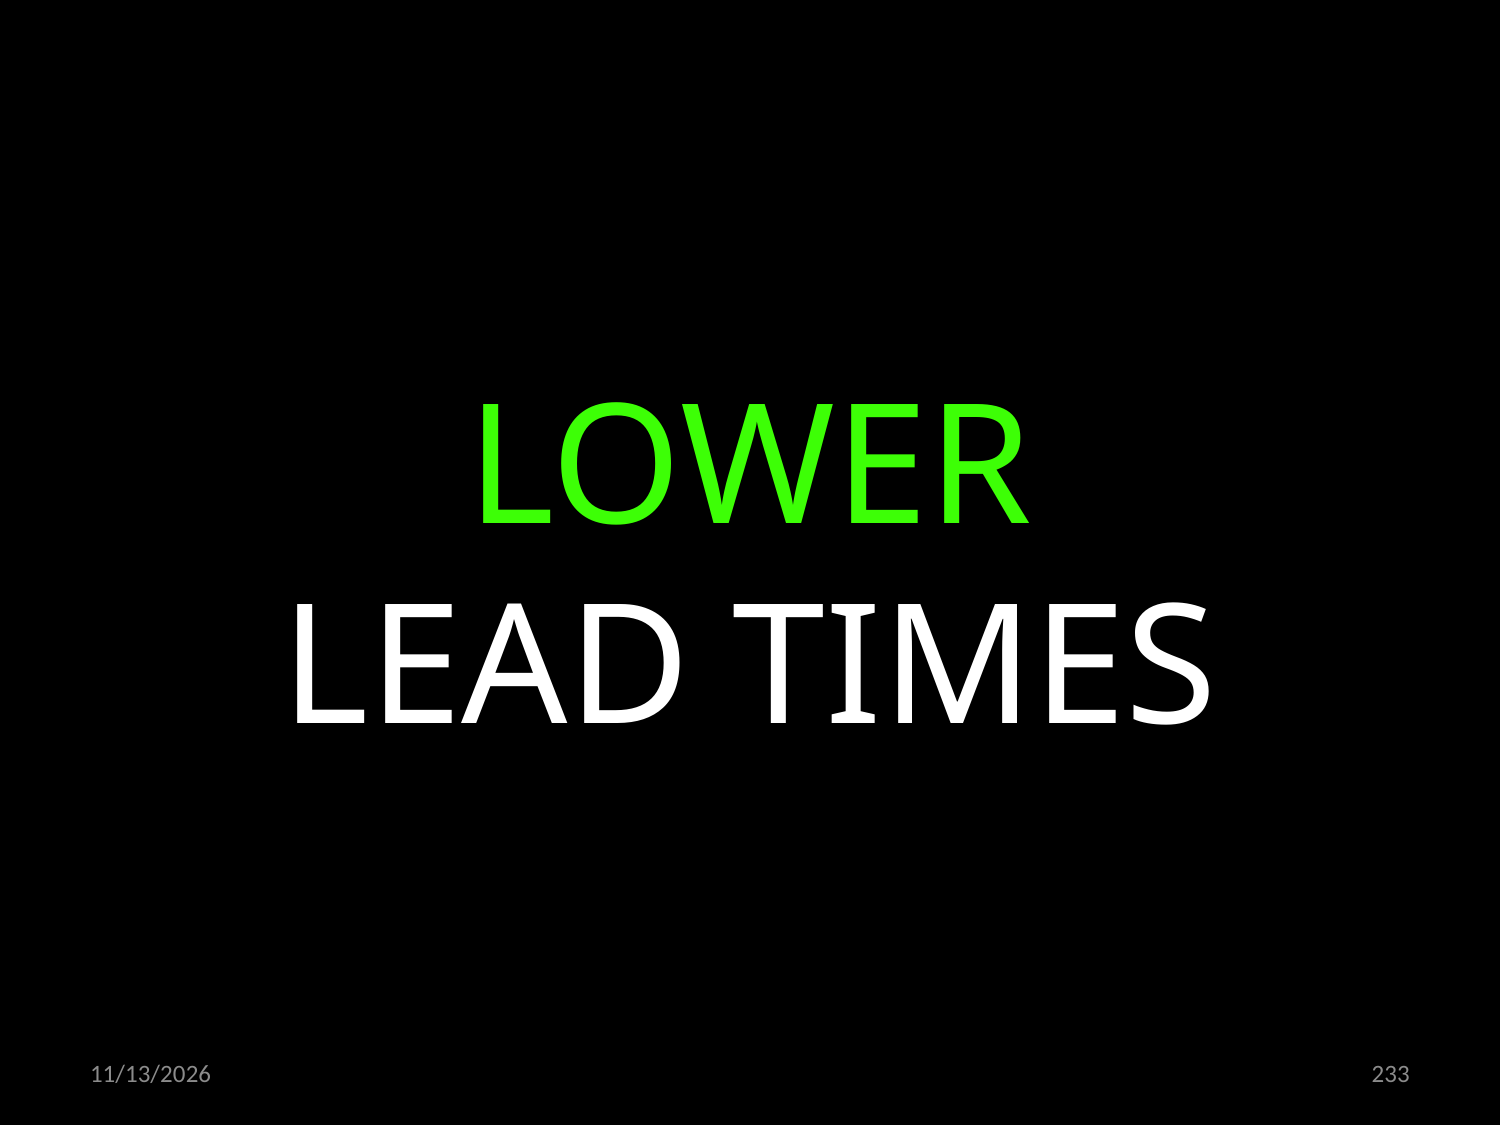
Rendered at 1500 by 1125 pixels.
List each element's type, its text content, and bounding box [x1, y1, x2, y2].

slide_number 233 [1074, 1042, 1425, 1103]
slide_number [75, 1042, 425, 1103]
text_box LOWER LEAD TIMES [0, 348, 1500, 451]
